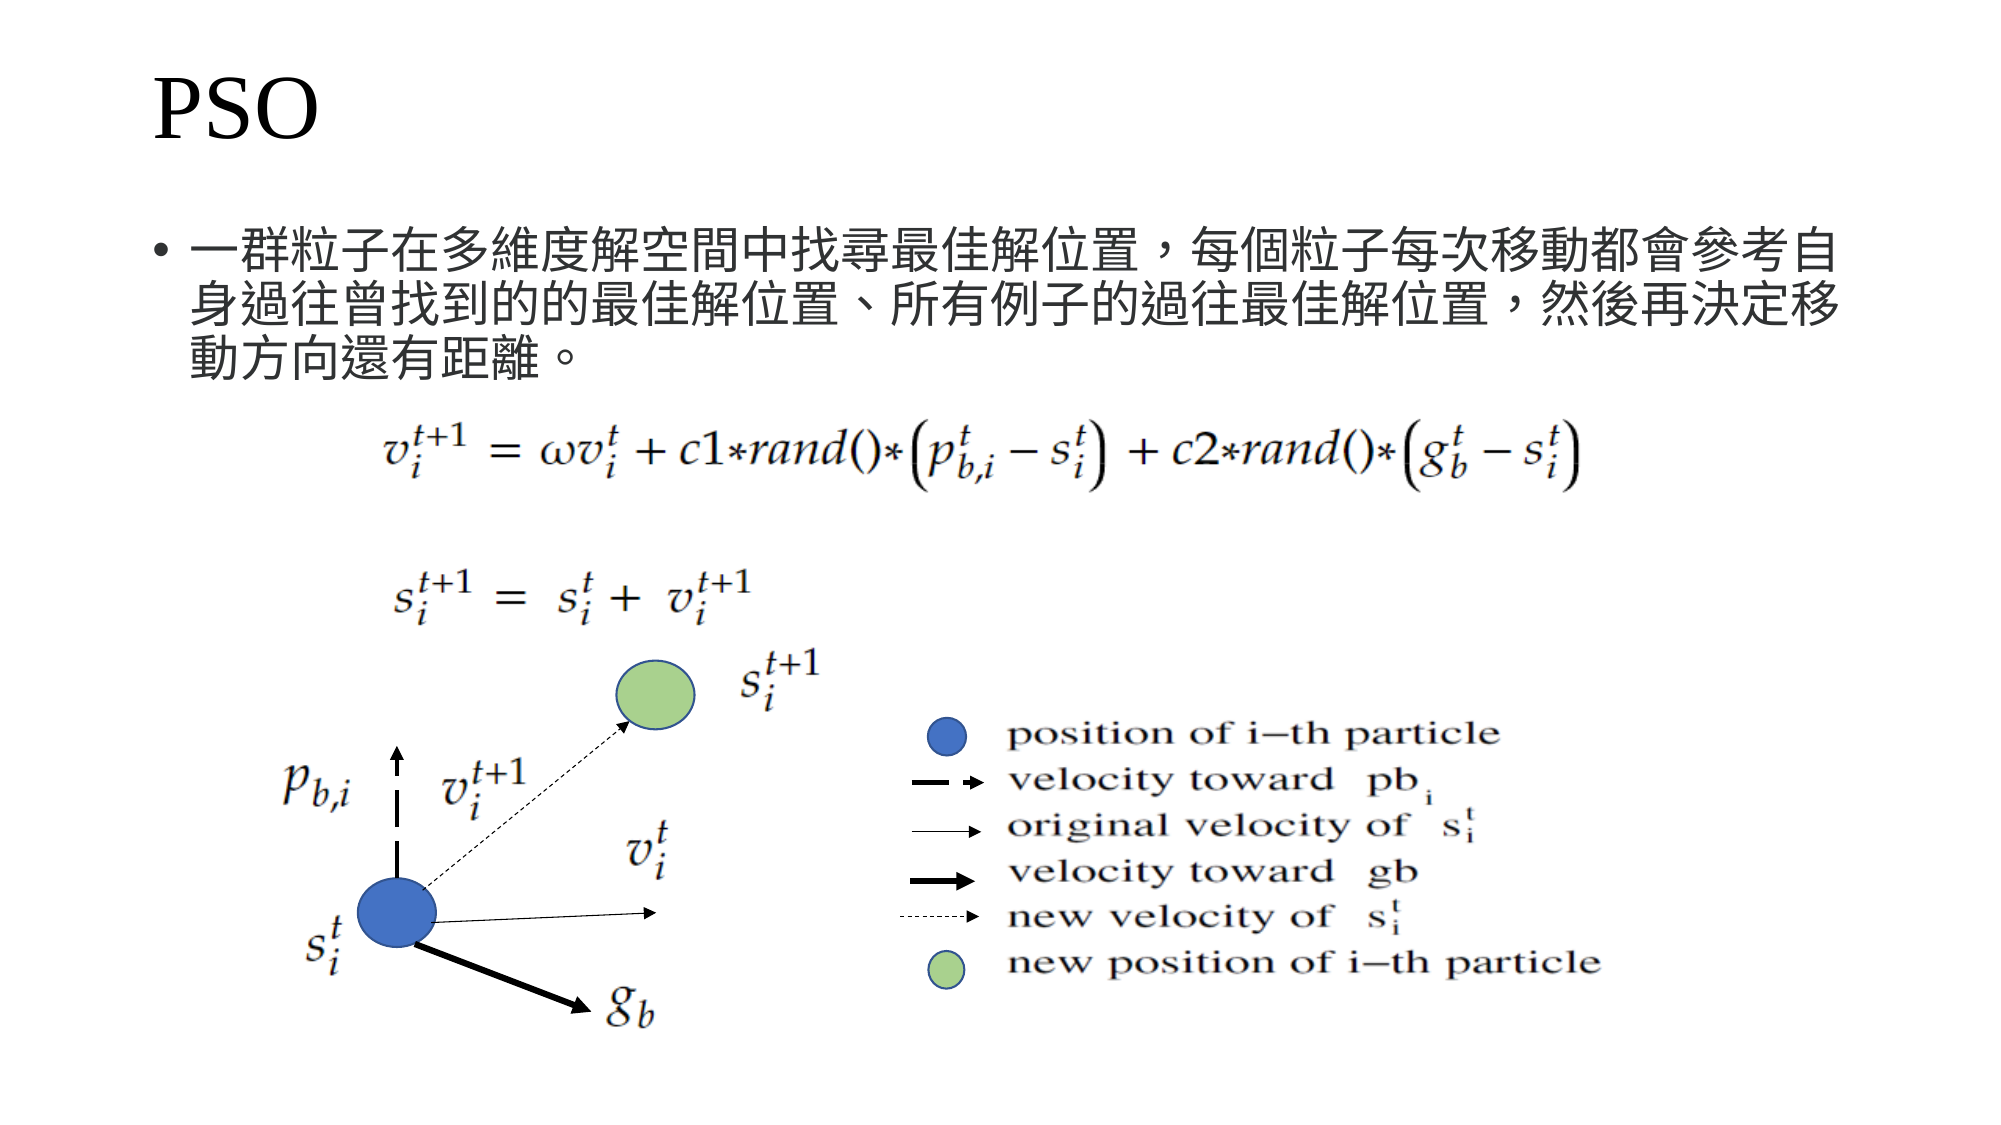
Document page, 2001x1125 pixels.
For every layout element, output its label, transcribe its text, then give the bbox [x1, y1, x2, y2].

text_box [927, 949, 966, 990]
text_box [926, 716, 968, 757]
picture [608, 806, 695, 910]
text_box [431, 912, 657, 923]
picture [255, 753, 372, 832]
picture [580, 957, 690, 1068]
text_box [414, 943, 592, 1012]
picture [976, 708, 1635, 1012]
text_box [422, 721, 630, 891]
picture [277, 898, 372, 1028]
text_box [615, 662, 696, 731]
text_box [360, 877, 437, 949]
title PSO [137, 0, 1863, 217]
list 一群粒子在多維度解空間中找尋最佳解位置，每個粒子每次移動都會參考自身過往曾找到的的最佳解位置、所有例子的過往最佳解位置，然後再決定移動方向還有距離。 [137, 217, 1863, 932]
picture [345, 384, 1685, 726]
